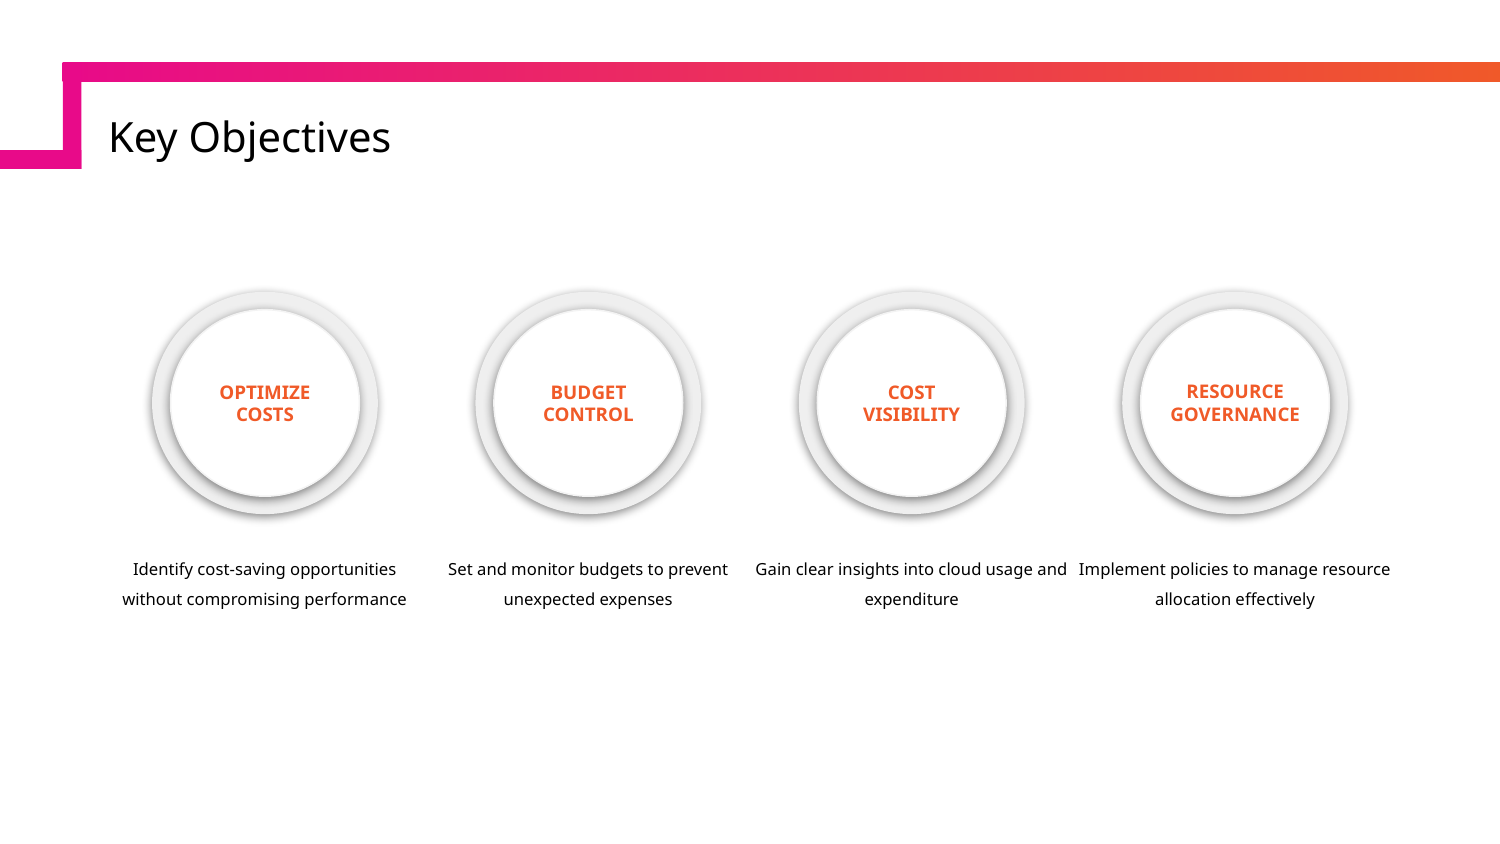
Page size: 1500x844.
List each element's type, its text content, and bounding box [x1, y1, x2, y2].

text_box [1129, 292, 1341, 365]
text_box OPTIMIZE COSTS [170, 309, 360, 497]
text_box [152, 292, 378, 514]
text_box Gain clear insights into cloud usage and expenditure [739, 553, 1062, 604]
text_box Set and monitor budgets to prevent unexpected expenses [416, 538, 761, 619]
title Key Objectives [100, 117, 1455, 169]
text_box [476, 292, 701, 514]
text_box [799, 292, 1024, 514]
text_box [1148, 309, 1322, 365]
text_box RESOURCE GOVERNANCE [1122, 365, 1348, 441]
text_box [1148, 441, 1322, 497]
text_box COST VISIBILITY [817, 309, 1007, 497]
text_box Implement policies to manage resource allocation effectively [1062, 538, 1408, 619]
text_box Identify cost-saving opportunities without compromising performance [92, 538, 416, 619]
text_box BUDGET CONTROL [493, 309, 683, 497]
text_box [1129, 441, 1341, 514]
